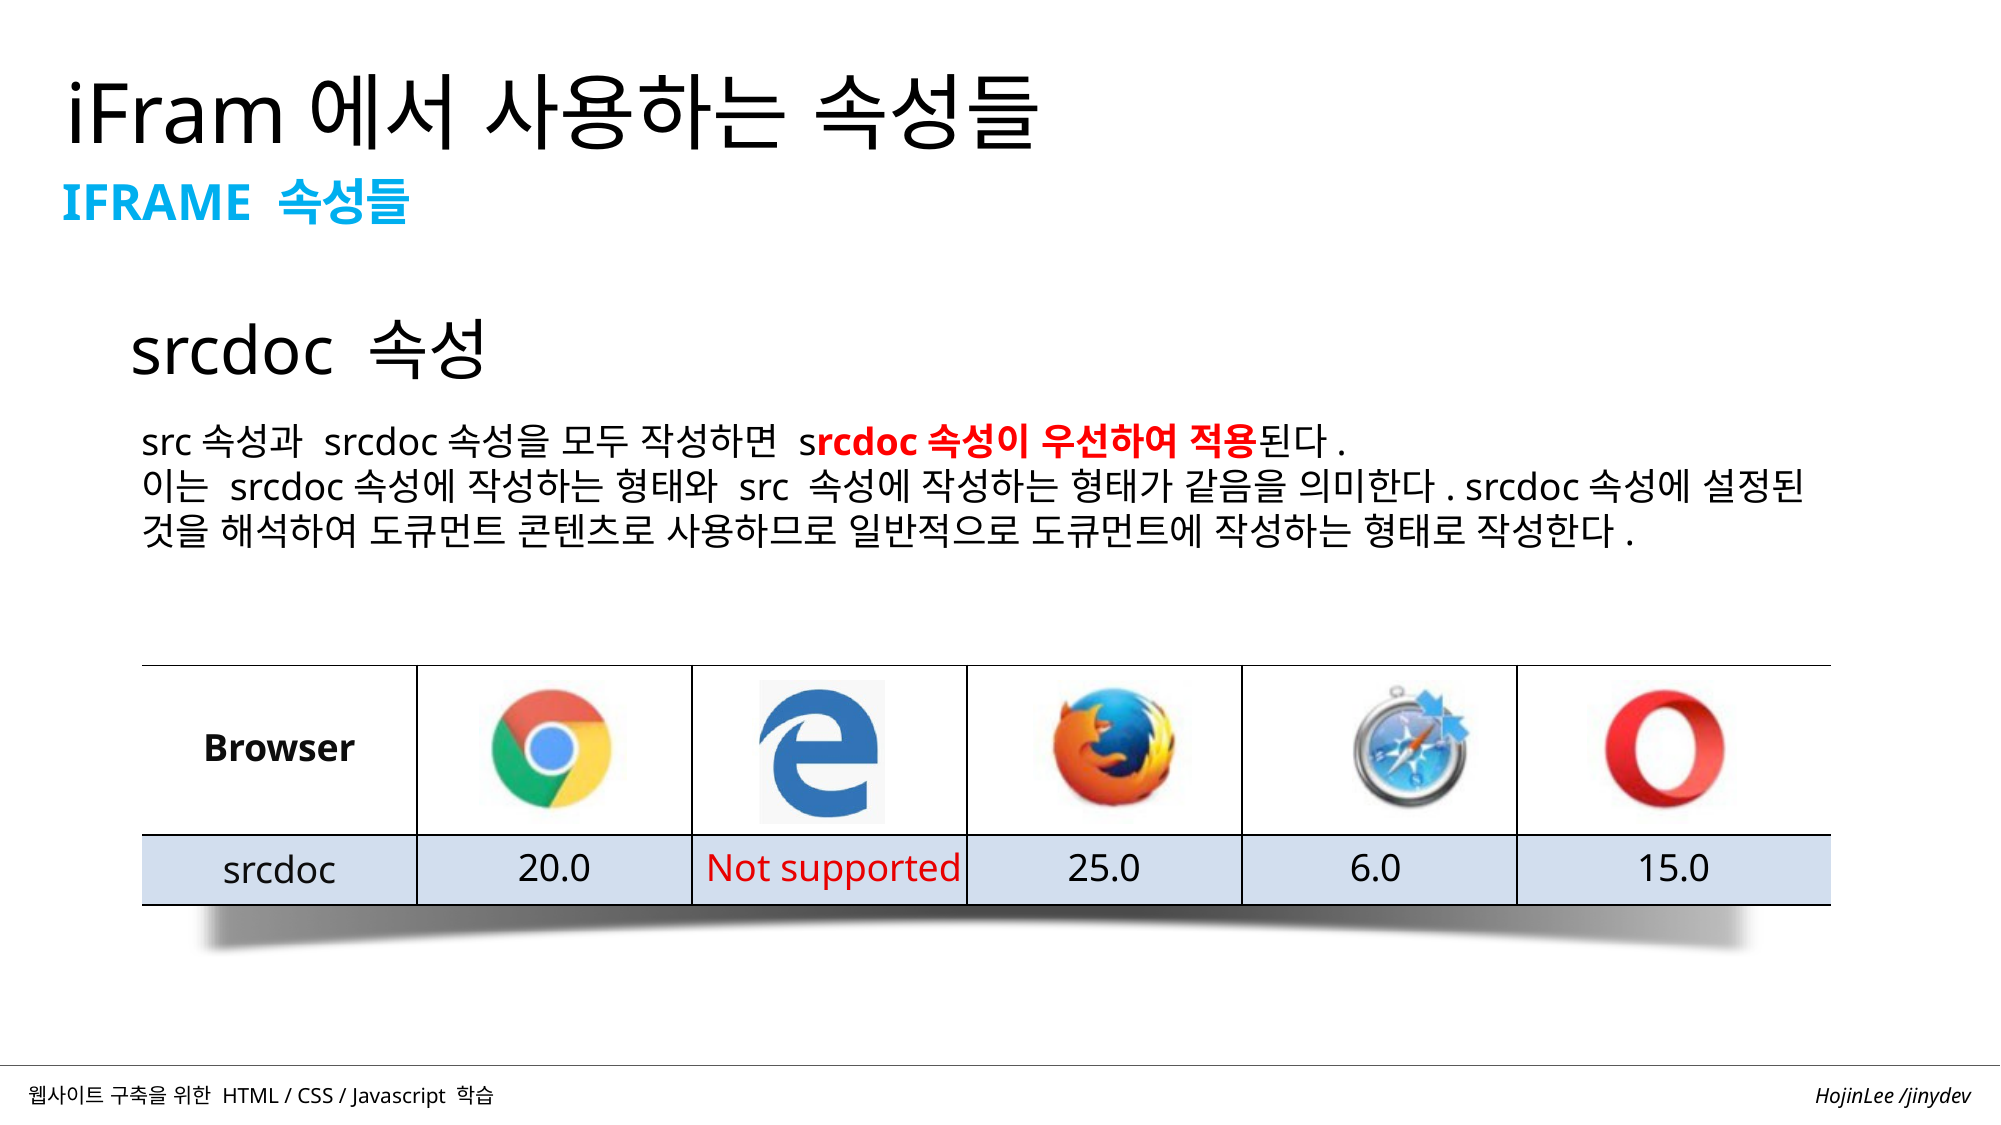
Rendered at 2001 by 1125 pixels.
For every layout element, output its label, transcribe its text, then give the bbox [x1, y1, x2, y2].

text_box src속성과 srcdoc속성을 모두 작성하면 srcdoc속성이 우선하여 적용된다. 이는 srcdoc속성에 작성하는 형태와 src 속성에 작성하는 형태가 같음을 의미한다. srcdoc속성에 설정된 것을 해석하여 도큐먼트 콘텐츠로 사용하므로 일반적으로 도큐먼트에 작성하는 형태로 작성한다. [126, 410, 1898, 561]
table_cell 25.0 [968, 836, 1241, 904]
table_cell Not supported [693, 836, 966, 904]
table_cell 15.0 [1518, 836, 1831, 904]
table_cell 20.0 [418, 836, 691, 904]
table_header [1518, 666, 1831, 834]
text_box iFram에서 사용하는 속성들 [50, 52, 1250, 168]
table_header Browser [142, 666, 416, 834]
picture [752, 680, 885, 824]
text_box HojinLee /jinydev [1522, 1074, 1986, 1115]
text_box srcdoc 속성 [115, 300, 1116, 396]
text_box IFRAME 속성들 [60, 168, 442, 231]
picture [1352, 680, 1479, 818]
picture [1587, 680, 1737, 824]
table_cell srcdoc [142, 836, 416, 904]
table_cell 6.0 [1243, 836, 1516, 904]
picture [479, 680, 627, 824]
table_header [1243, 666, 1516, 834]
table_header [693, 666, 966, 834]
picture [1033, 680, 1192, 824]
table_header [968, 666, 1241, 834]
text_box 웹사이트 구축을 위한 HTML / CSS / Javascript 학습 [14, 1074, 647, 1115]
picture [188, 906, 1764, 957]
table_header [418, 666, 691, 834]
